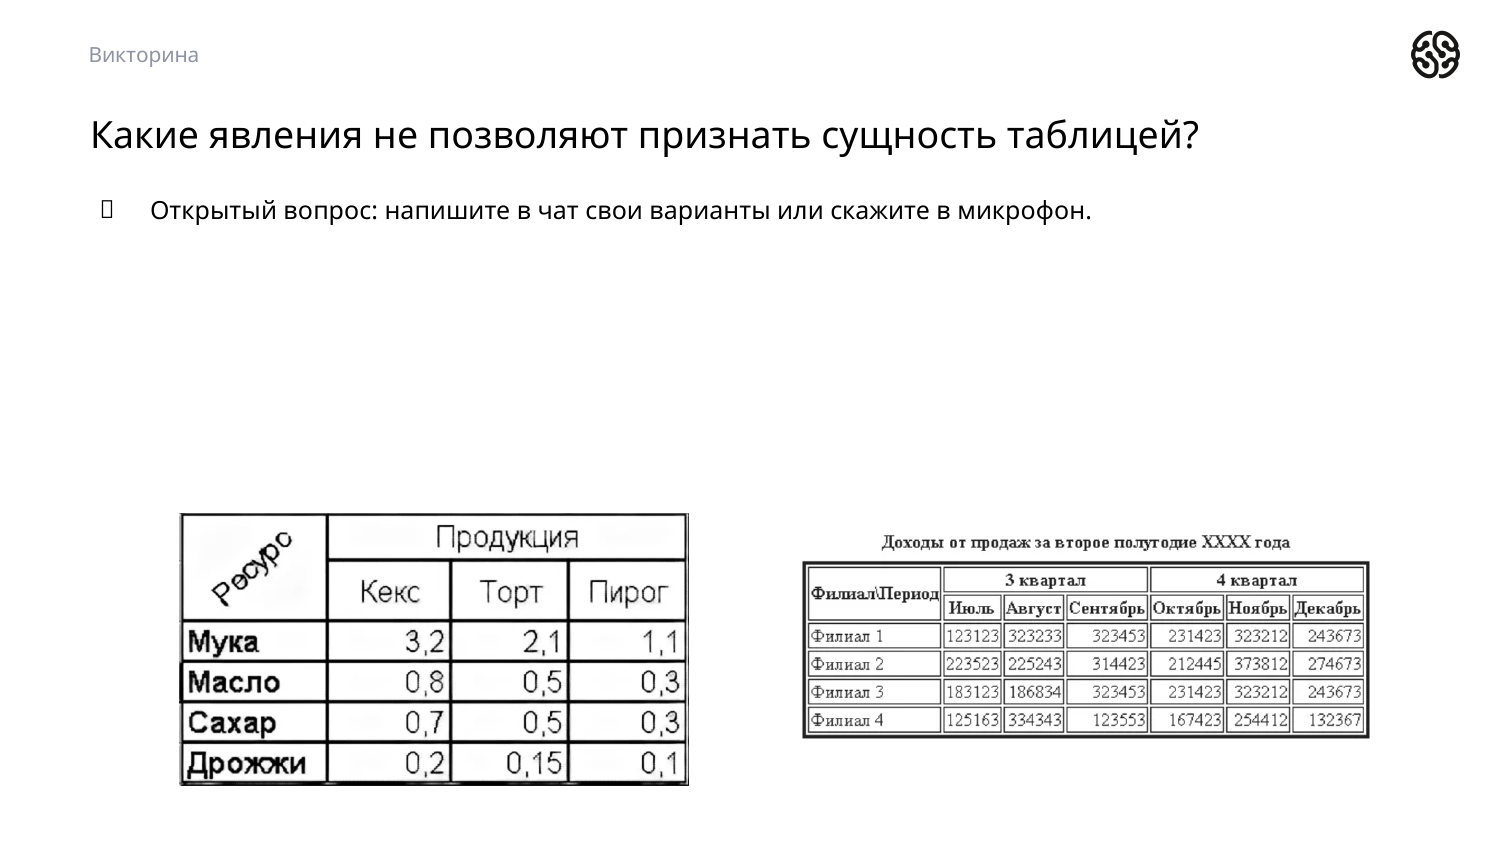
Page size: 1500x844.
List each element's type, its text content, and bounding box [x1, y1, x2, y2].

picture [1413, 30, 1460, 79]
picture [792, 521, 1381, 746]
picture [179, 513, 689, 787]
subtitle Открытый вопрос: напишите в чат свои варианты или скажите в микрофон. [88, 0, 1412, 452]
subtitle Викторина [88, 24, 1066, 84]
